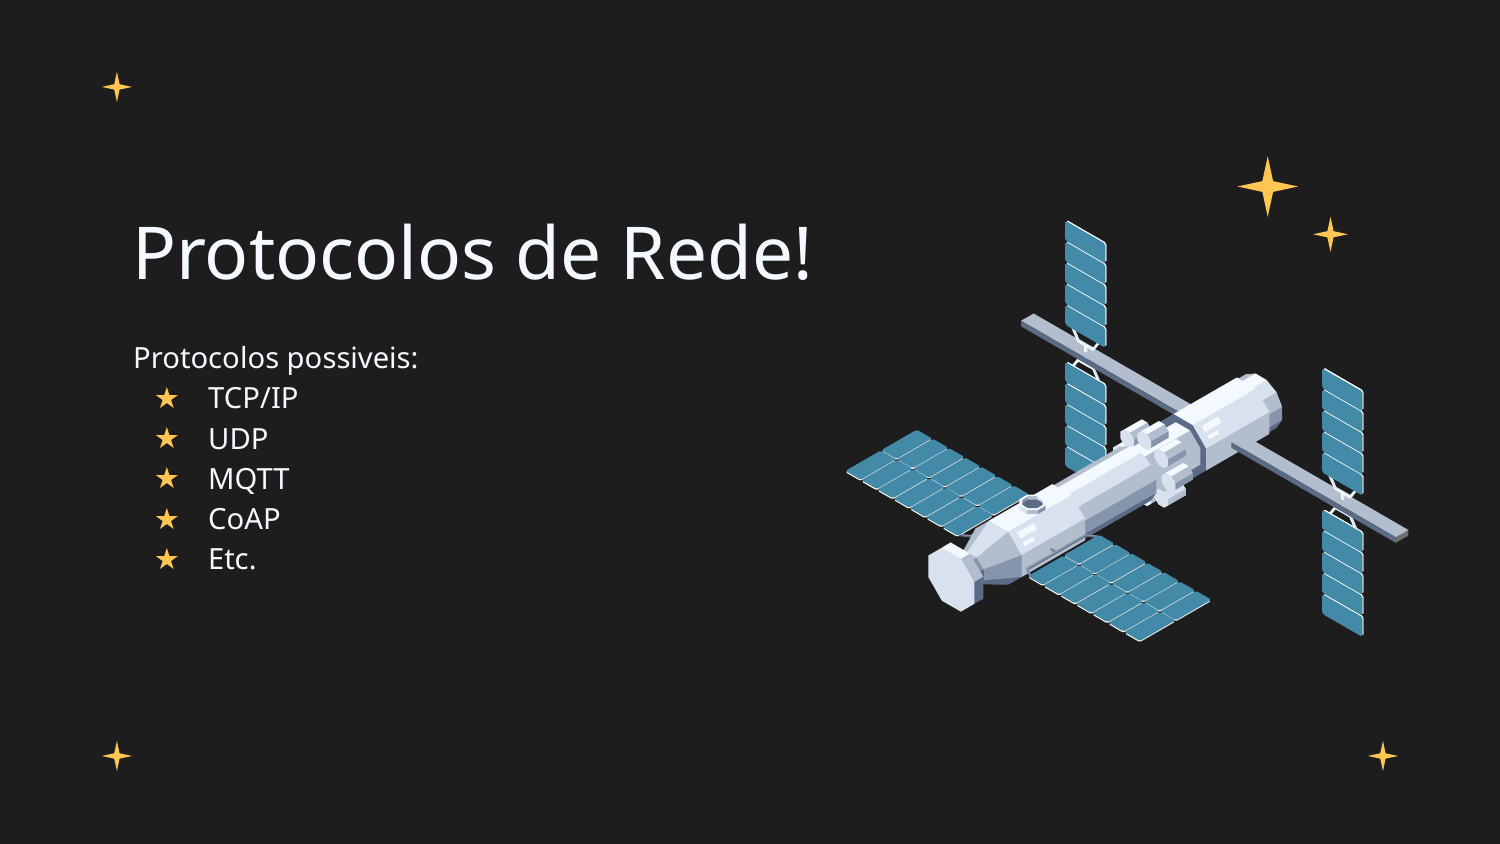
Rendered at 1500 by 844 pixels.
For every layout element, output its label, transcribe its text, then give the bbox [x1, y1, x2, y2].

text_box [1237, 156, 1299, 217]
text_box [846, 220, 1409, 642]
title Protocolos de Rede! [116, 186, 846, 310]
subtitle Protocolos possiveis: TCP/IP UDP MQTT CoAP Etc. [118, 319, 847, 657]
